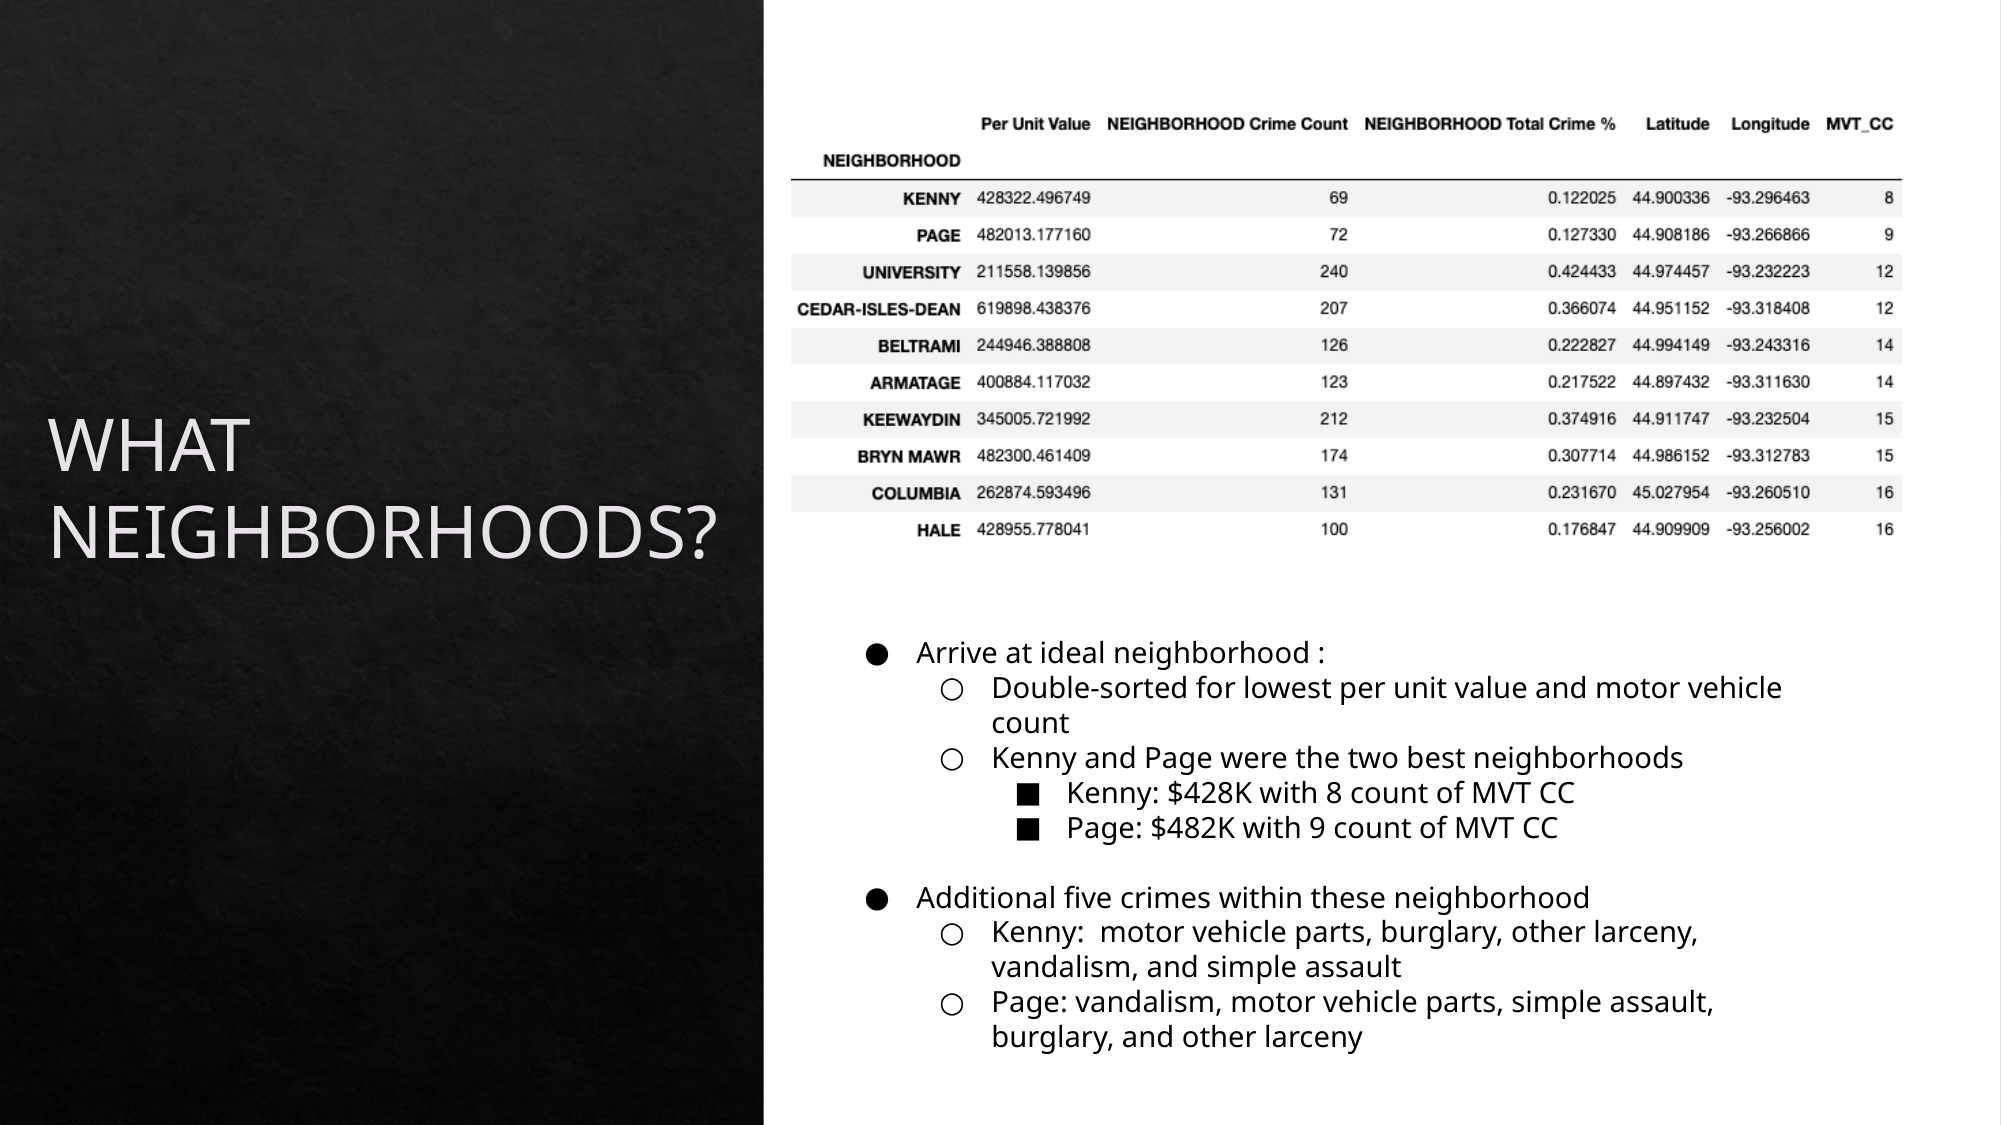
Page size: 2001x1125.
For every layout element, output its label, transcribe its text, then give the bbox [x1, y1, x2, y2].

text_box [763, 0, 2000, 1125]
text_box [0, 0, 763, 1125]
title WHAT NEIGHBORHOODS? [32, 125, 763, 581]
text_box Arrive at ideal neighborhood : Double-sorted for lowest per unit value and motor vehicle count Kenny and Page were the two best neighborhoods Kenny: $428K with 8 count of MVT CC Page: $482K with 9 count of MVT CC Additional five crimes within these neighborhood Kenny: motor vehicle parts, burglary, other larceny, vandalism, and simple assault Page: vandalism, motor vehicle parts, simple assault, burglary, and other larceny [826, 619, 1829, 1069]
picture [790, 100, 1973, 558]
